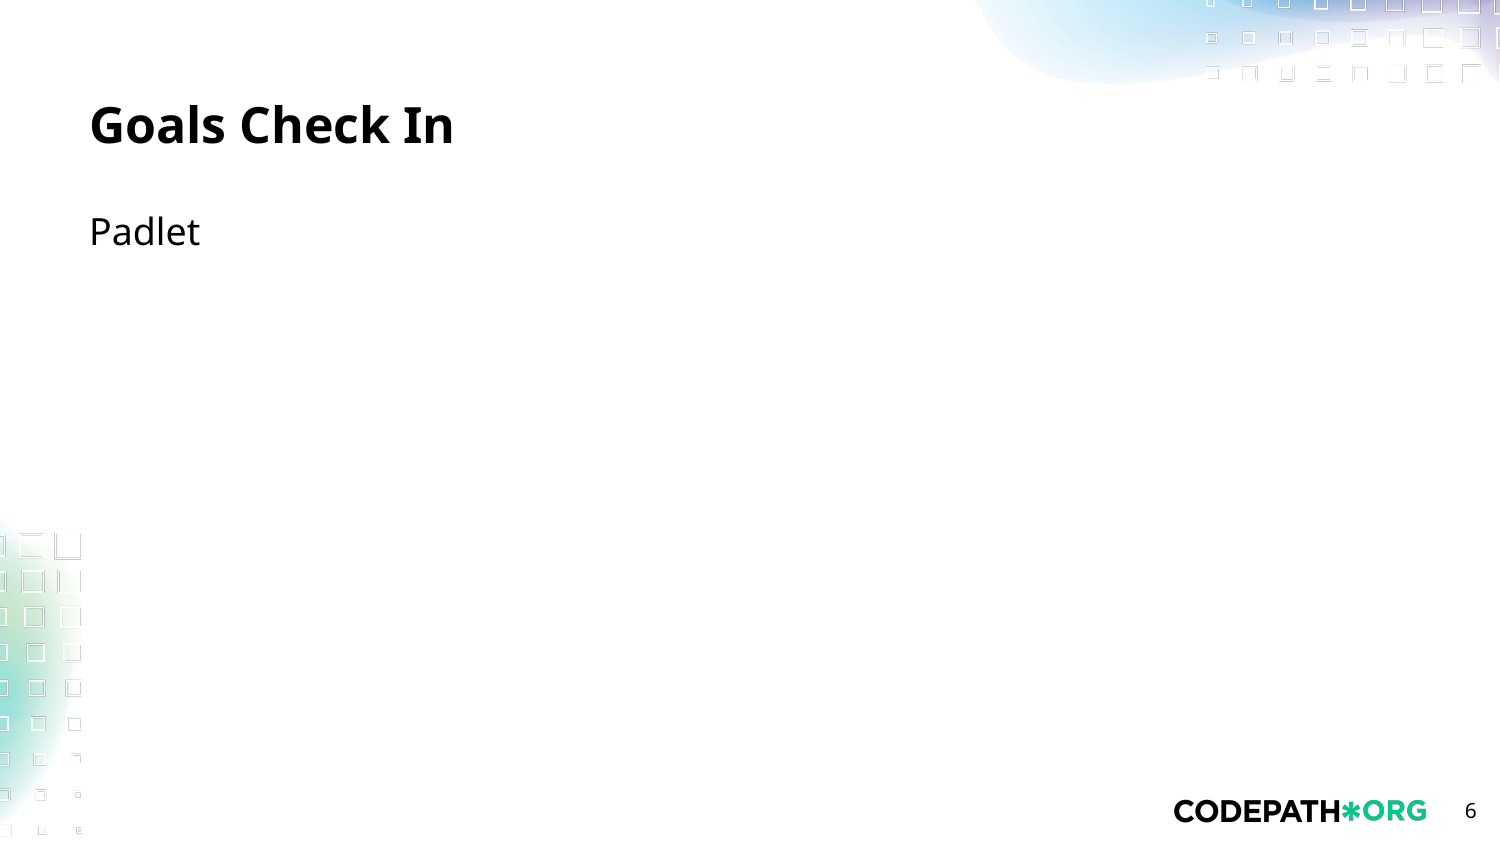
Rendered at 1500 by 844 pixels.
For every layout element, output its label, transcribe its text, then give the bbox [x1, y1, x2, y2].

picture [950, 0, 1500, 96]
slide_number ‹#› [1401, 786, 1492, 837]
list Padlet [74, 185, 1426, 758]
picture [1173, 799, 1401, 823]
title Goals Check In [74, 78, 1426, 173]
picture [0, 451, 166, 844]
